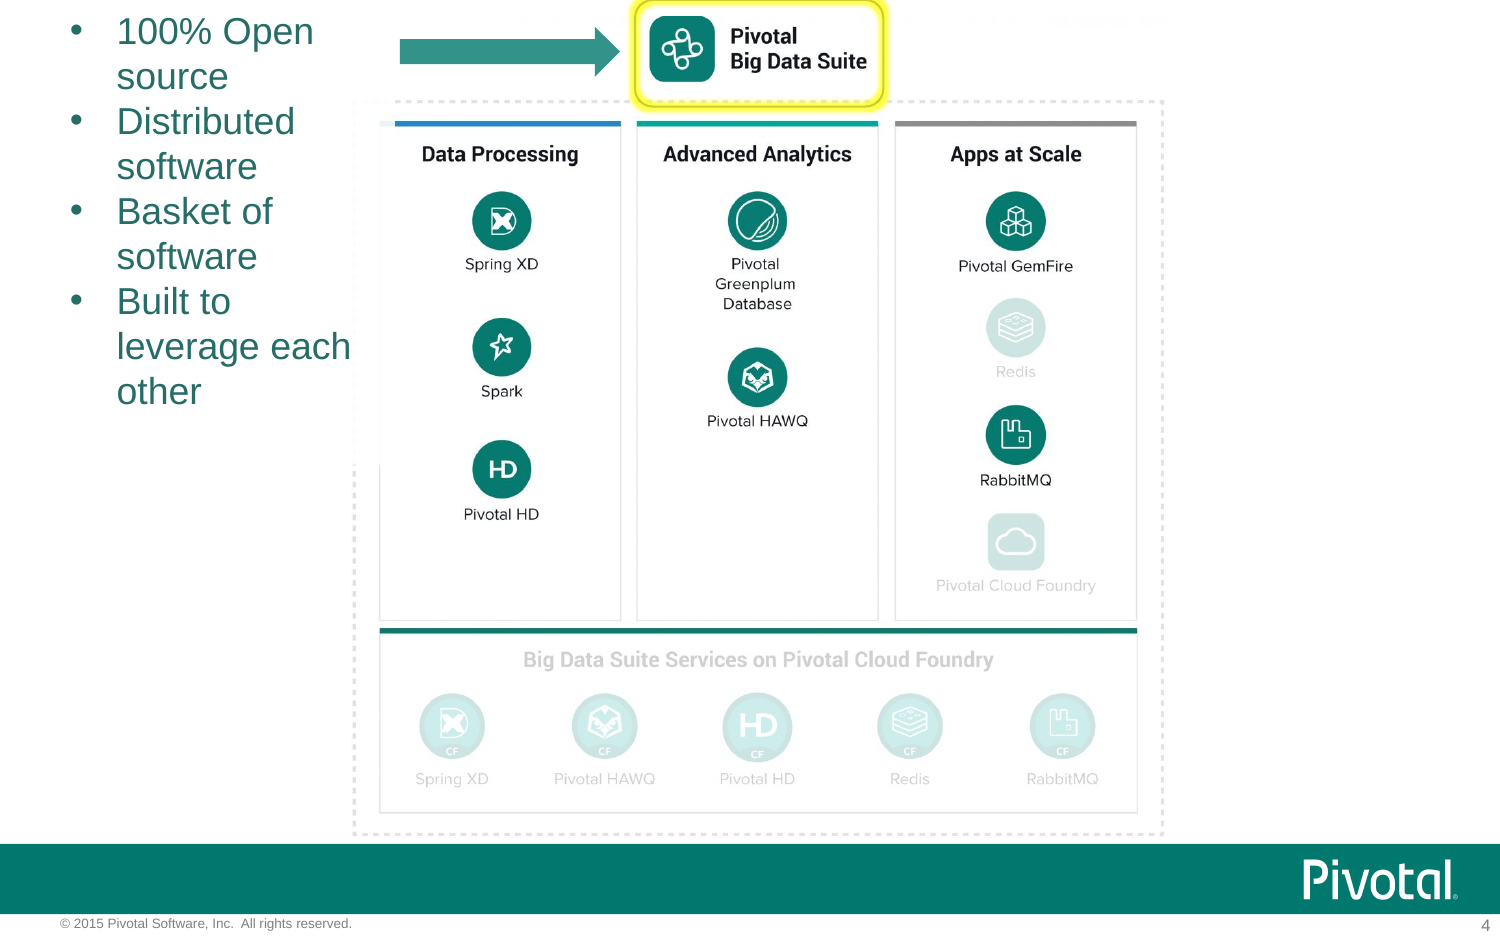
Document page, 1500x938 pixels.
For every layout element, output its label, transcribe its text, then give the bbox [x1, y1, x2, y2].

picture [349, 16, 1166, 838]
text_box 100% Open source Distributed software Basket of software Built to leverage each other [54, 0, 395, 465]
text_box [633, 0, 886, 15]
picture [1290, 853, 1463, 906]
